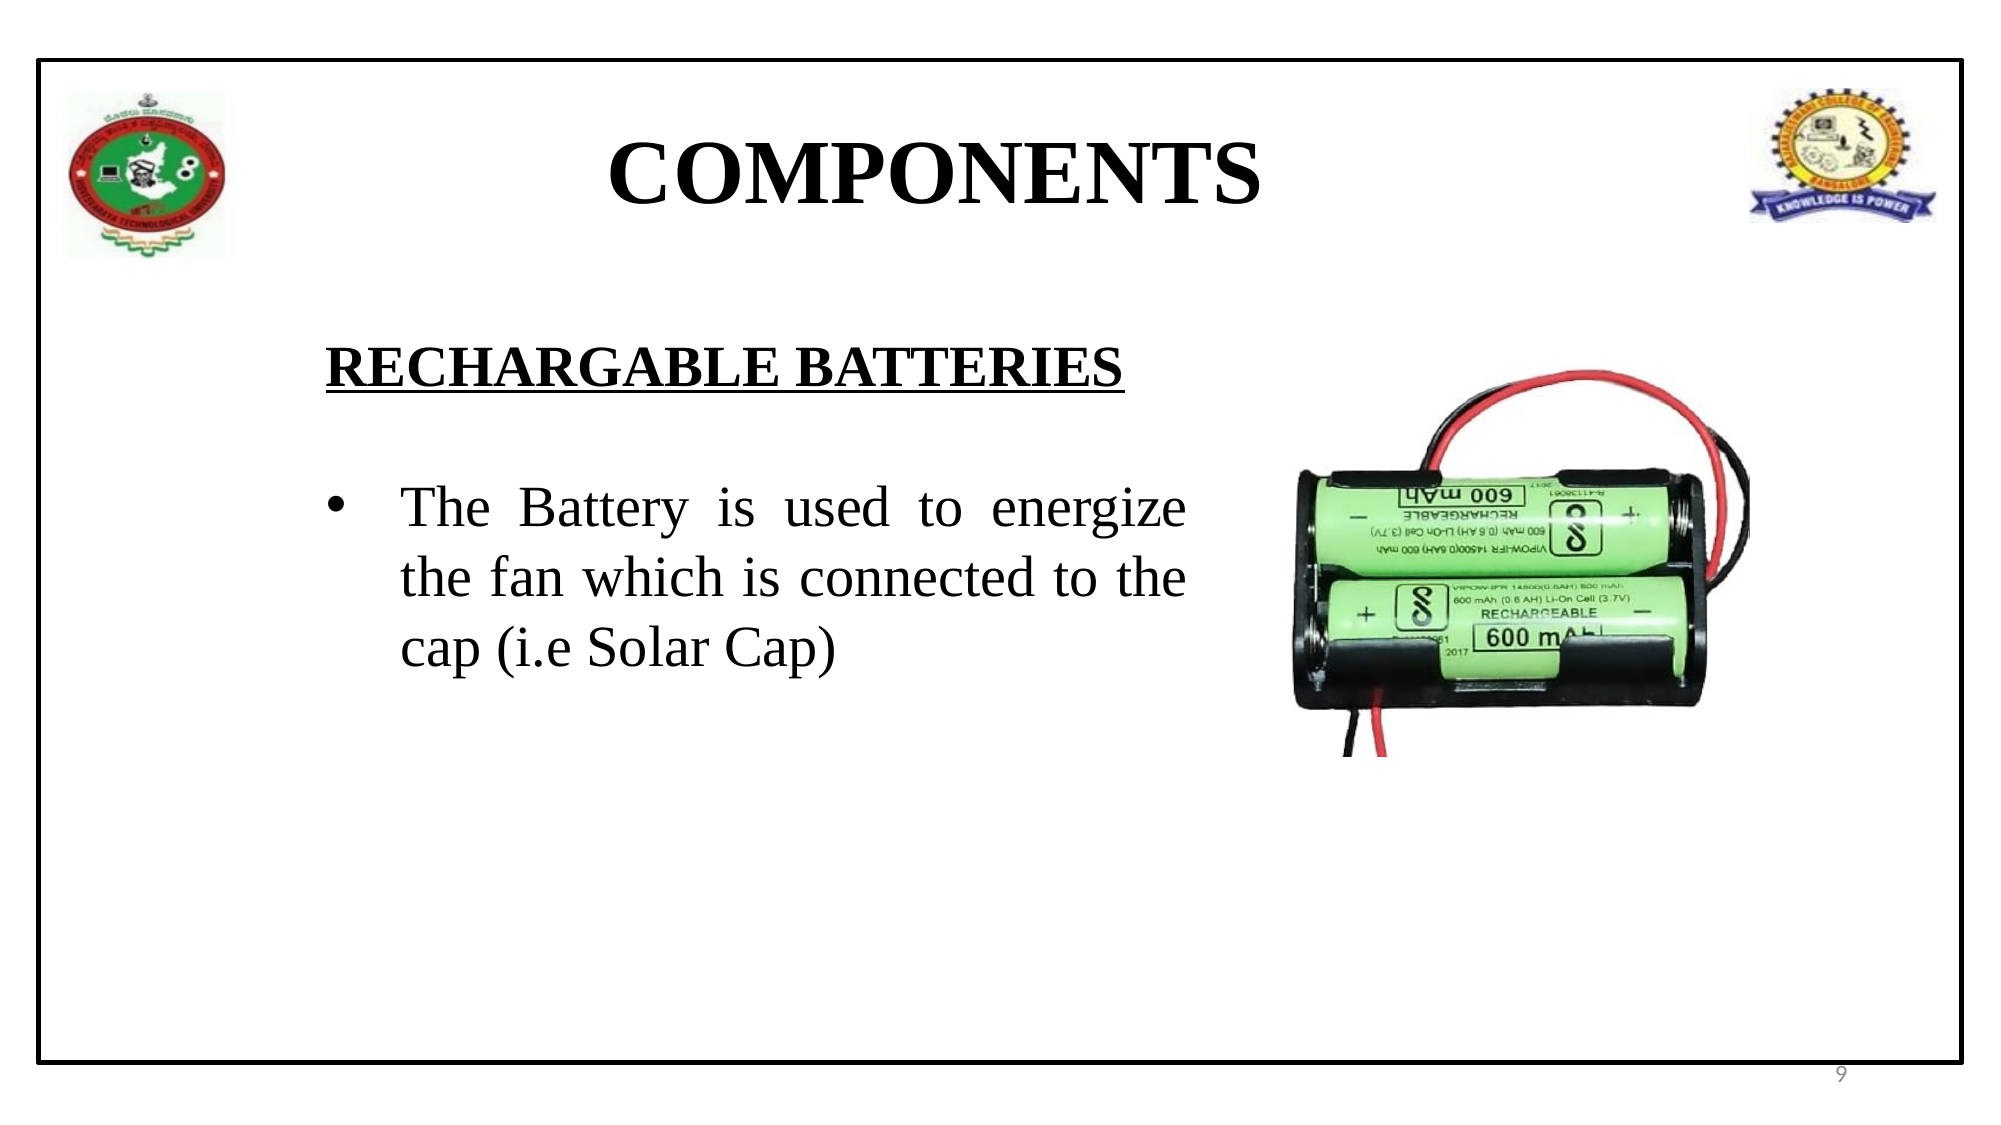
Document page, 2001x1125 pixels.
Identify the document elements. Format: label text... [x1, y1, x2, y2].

picture [62, 91, 236, 263]
slide_number 9 [1412, 1063, 1863, 1103]
title COMPONENTS [591, 88, 1638, 260]
text_box RECHARGABLE BATTERIES The Battery is used to energize the fan which is connected to the cap (i.e Solar Cap) [311, 320, 1204, 756]
picture [1289, 366, 1750, 757]
picture [1749, 88, 1938, 223]
text_box [38, 60, 1962, 1063]
